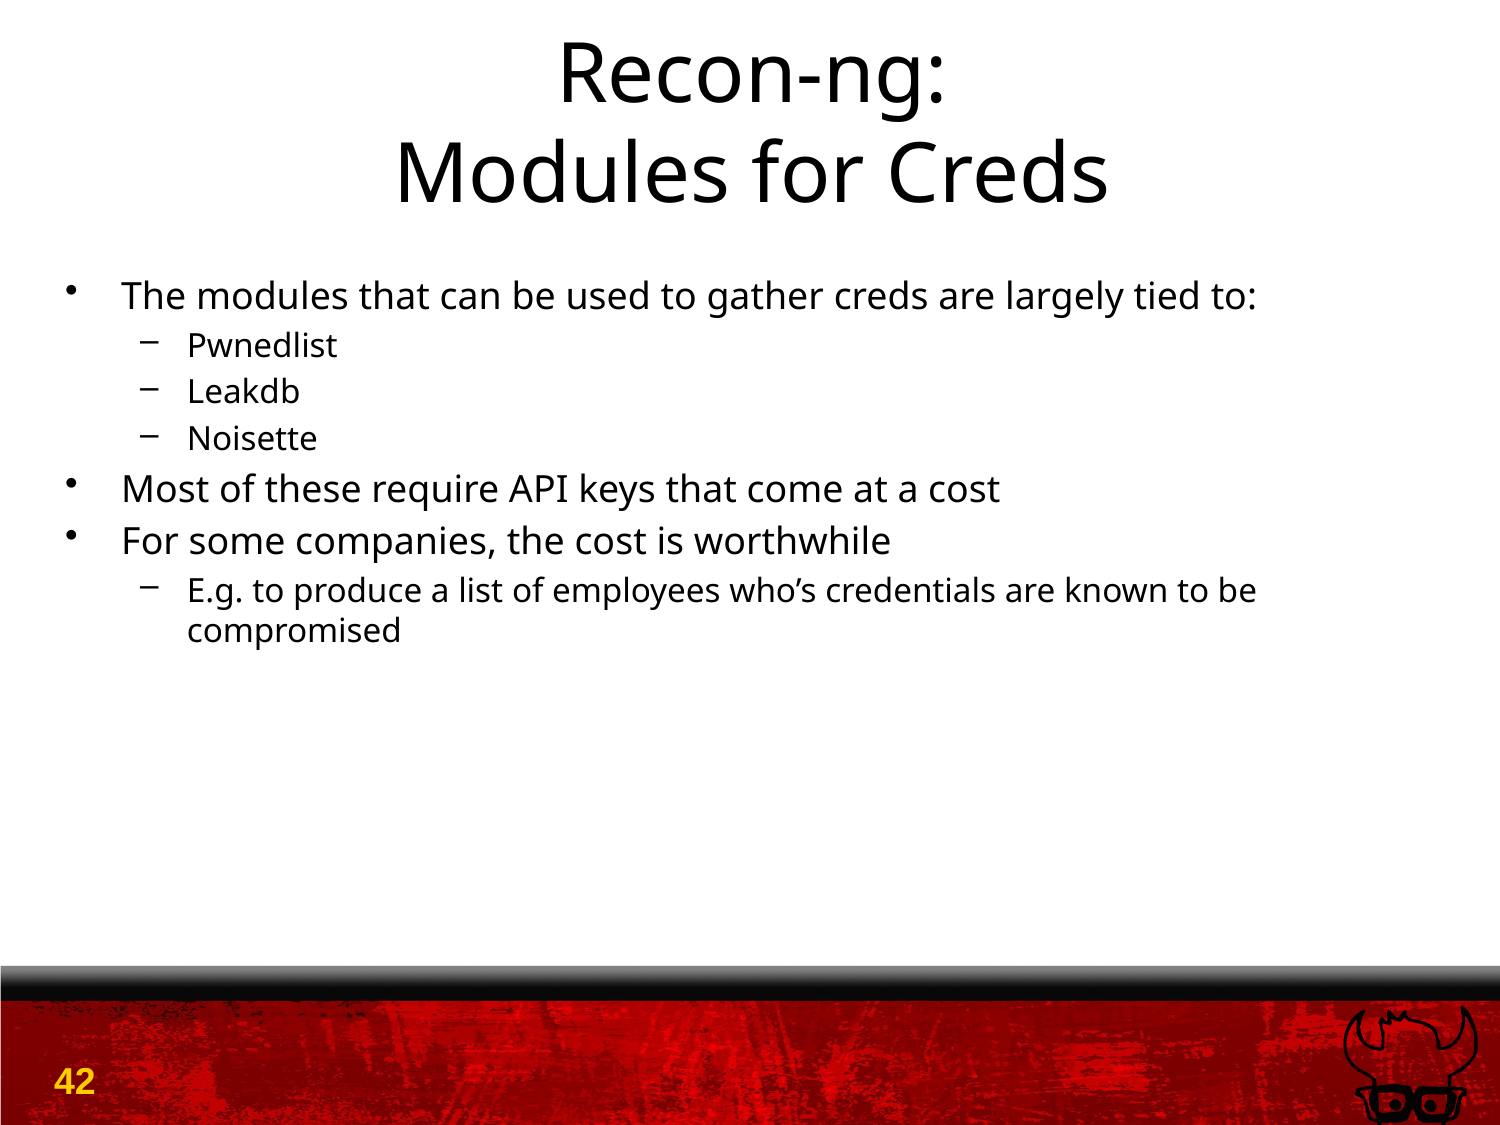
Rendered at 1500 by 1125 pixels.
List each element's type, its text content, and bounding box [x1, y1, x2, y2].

list The modules that can be used to gather creds are largely tied to: Pwnedlist Leakdb Noisette Most of these require API keys that come at a cost For some companies, the cost is worthwhile E.g. to produce a list of employees who’s credentials are known to be compromised [49, 264, 1438, 953]
picture [0, 282, 1500, 1125]
title Recon-ng: Modules for Creds [35, 22, 1469, 216]
